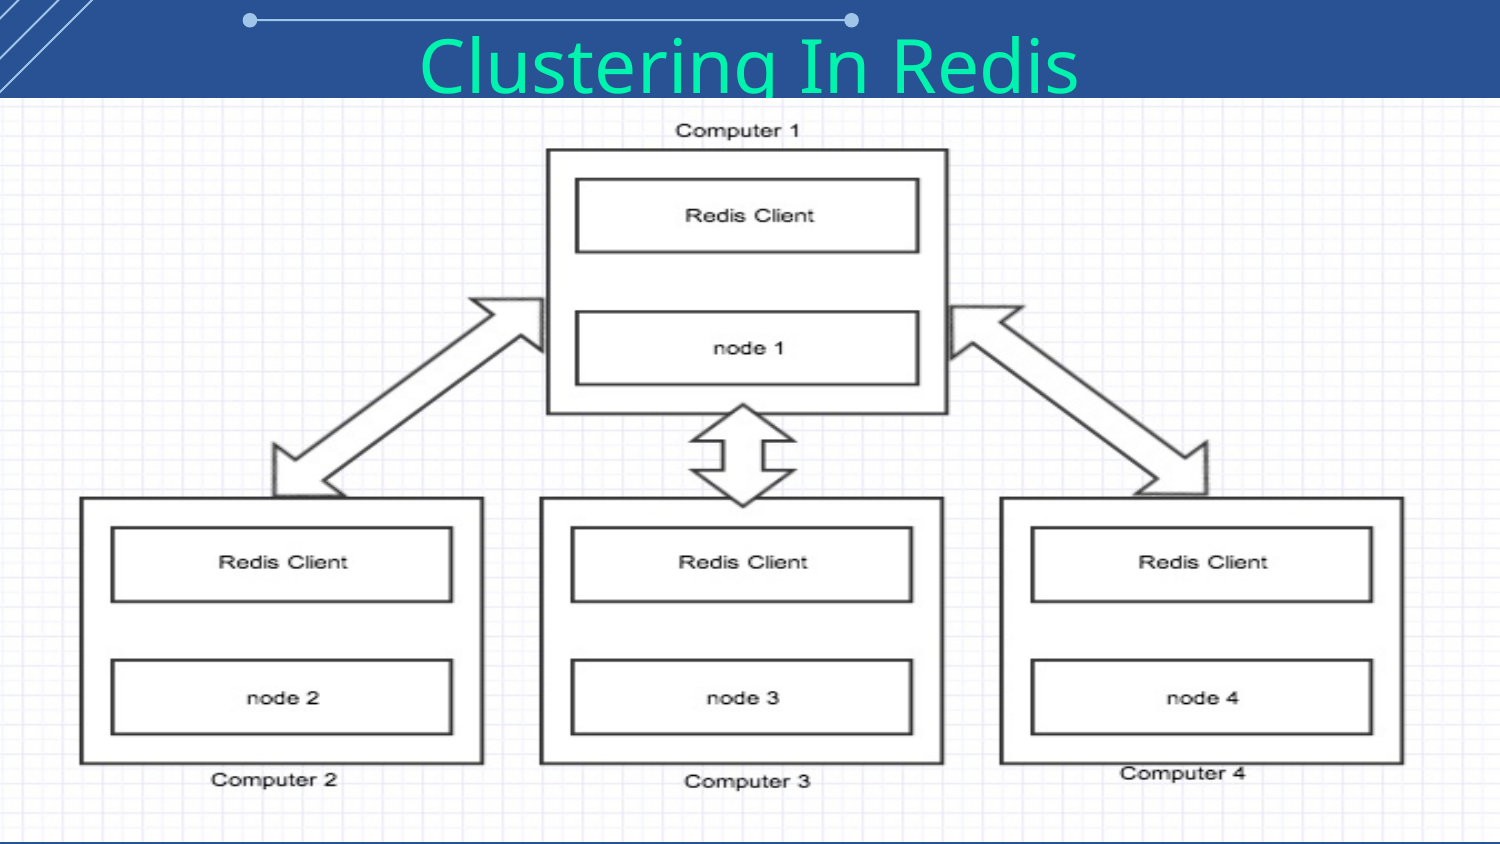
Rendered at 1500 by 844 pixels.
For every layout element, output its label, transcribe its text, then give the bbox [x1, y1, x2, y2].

picture [0, 97, 1500, 843]
title Clustering In Redis [118, 18, 1382, 96]
